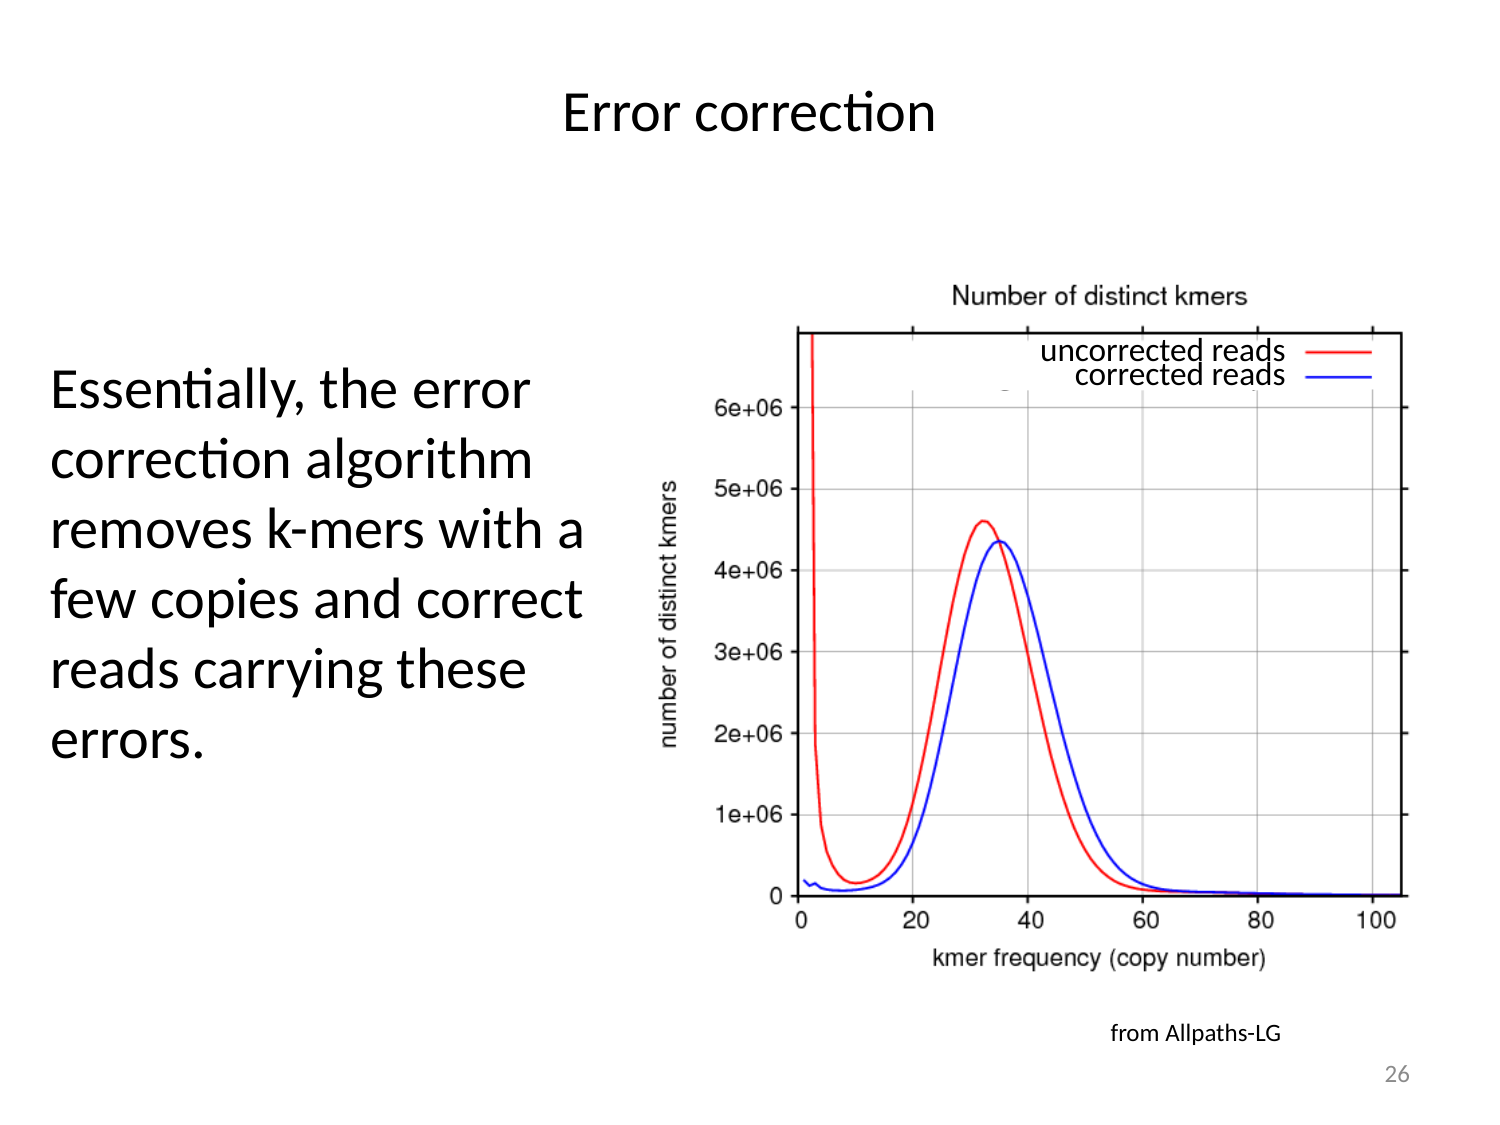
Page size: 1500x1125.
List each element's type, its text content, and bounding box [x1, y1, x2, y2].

title Error correction [75, 45, 1425, 172]
text_box Essentially, the error correction algorithm removes k-mers with a few copies and correct reads carrying these errors. [35, 342, 592, 778]
slide_number 26 [1074, 1042, 1425, 1103]
text_box from Allpaths-LG [1095, 1018, 1297, 1042]
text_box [597, 222, 1483, 1010]
